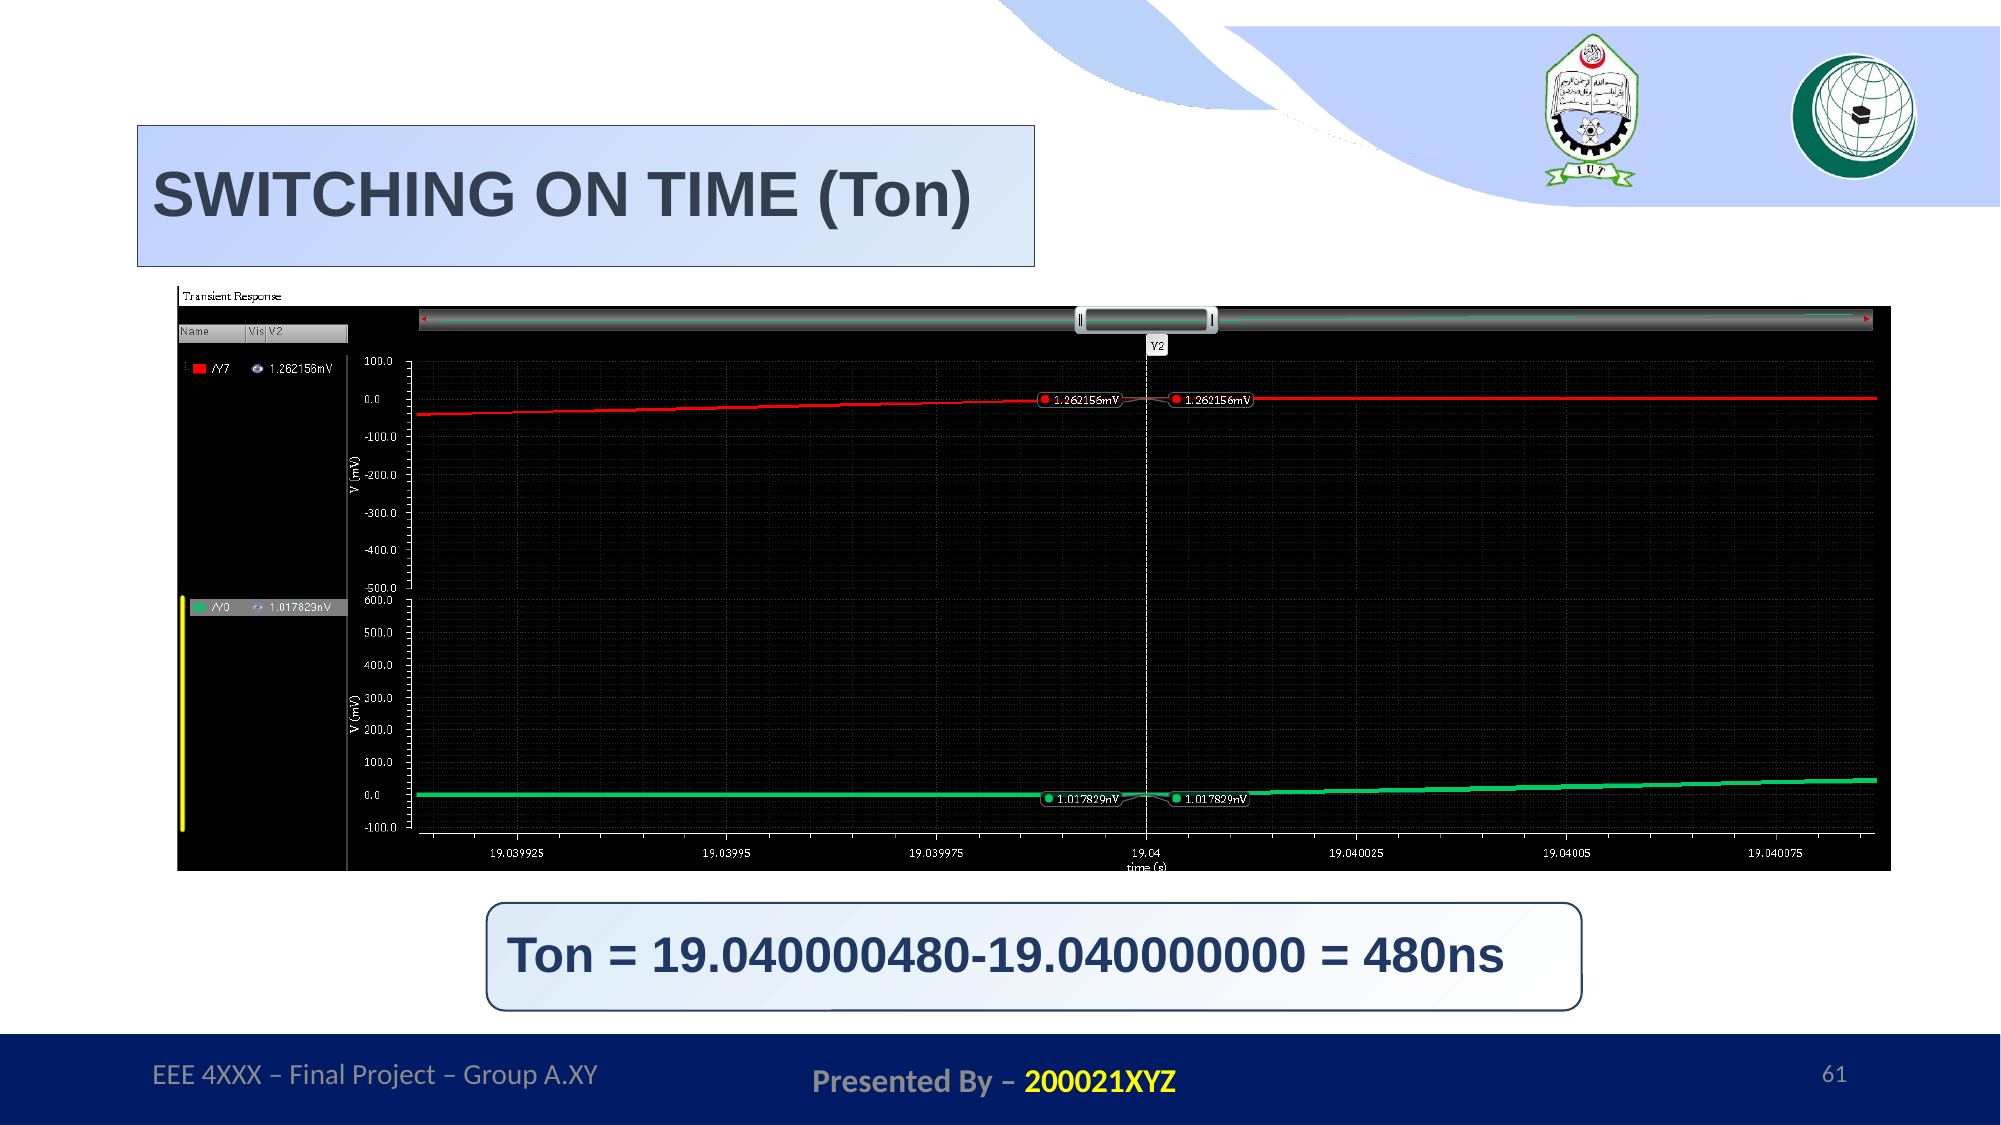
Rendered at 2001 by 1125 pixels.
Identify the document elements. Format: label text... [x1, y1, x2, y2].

text_box Ton = 19.040000480-19.040000000 = 480ns [485, 901, 1583, 1012]
slide_number EEE 4XXX – Final Project – Group A.XY [137, 1042, 622, 1103]
picture [992, 0, 2000, 218]
title SWITCHING ON TIME (Ton) [137, 125, 1035, 267]
slide_number 61 [1412, 1042, 1863, 1103]
footer Presented By – 200021XYZ [662, 1042, 1338, 1103]
picture [177, 286, 1891, 871]
